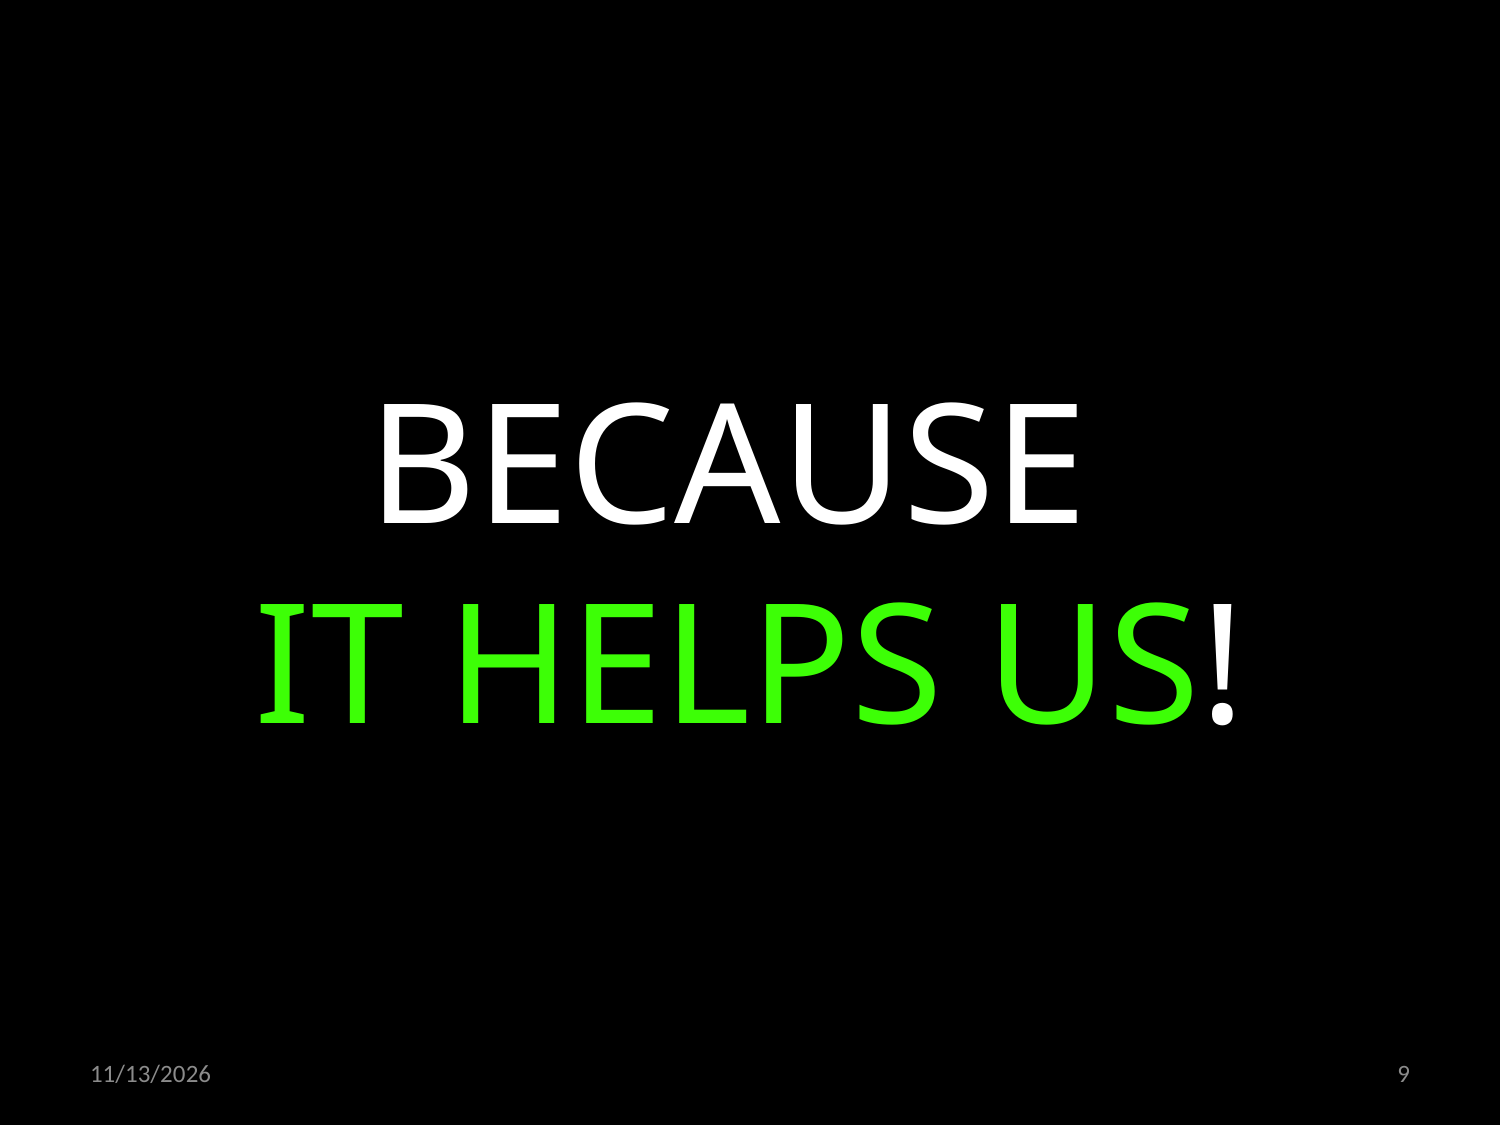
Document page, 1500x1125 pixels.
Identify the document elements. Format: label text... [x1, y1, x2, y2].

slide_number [75, 1042, 425, 1103]
slide_number 9 [1074, 1042, 1425, 1103]
text_box BECAUSE IT HELPS US! [0, 348, 1500, 451]
